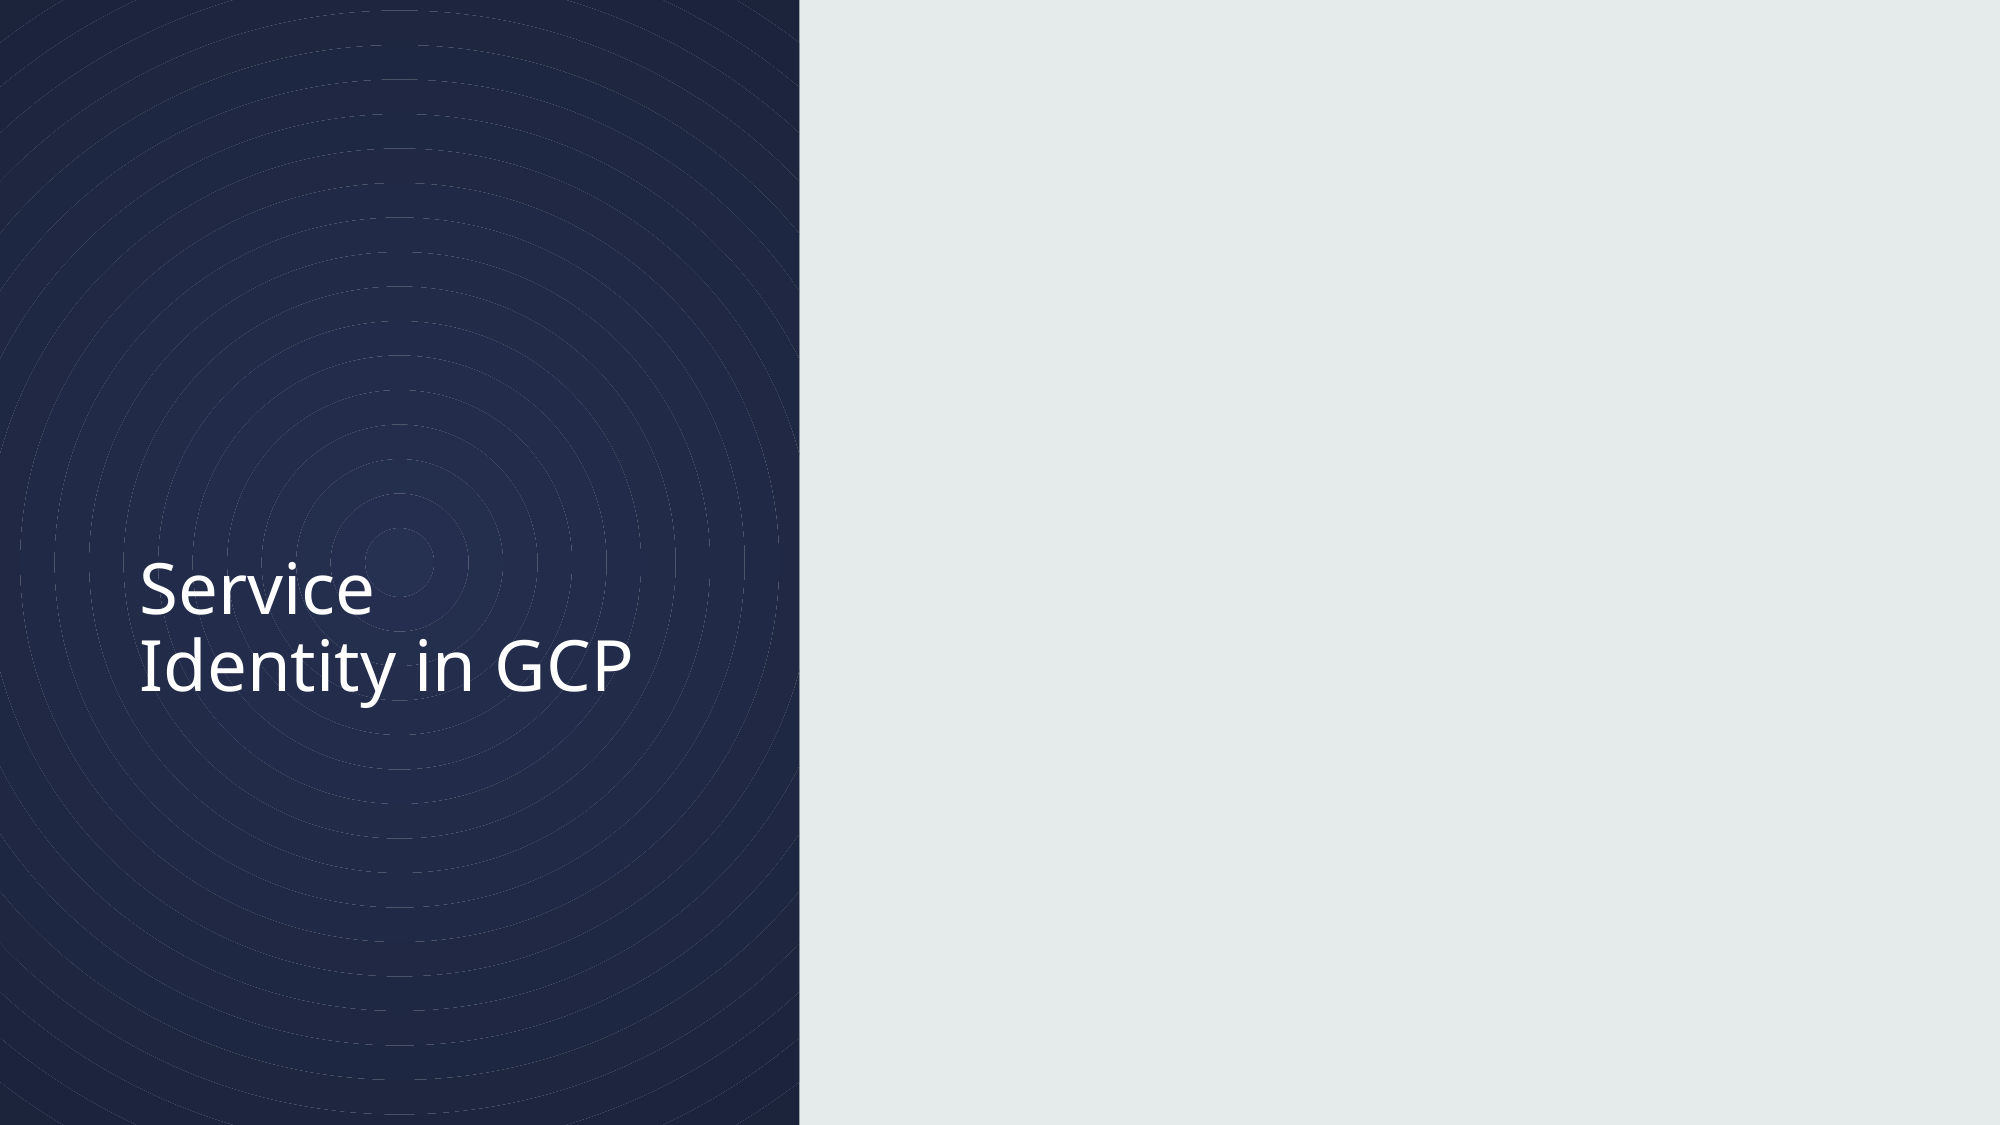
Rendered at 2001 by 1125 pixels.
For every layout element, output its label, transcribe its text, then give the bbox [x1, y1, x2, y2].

title Service Identity in GCP [124, 387, 650, 715]
